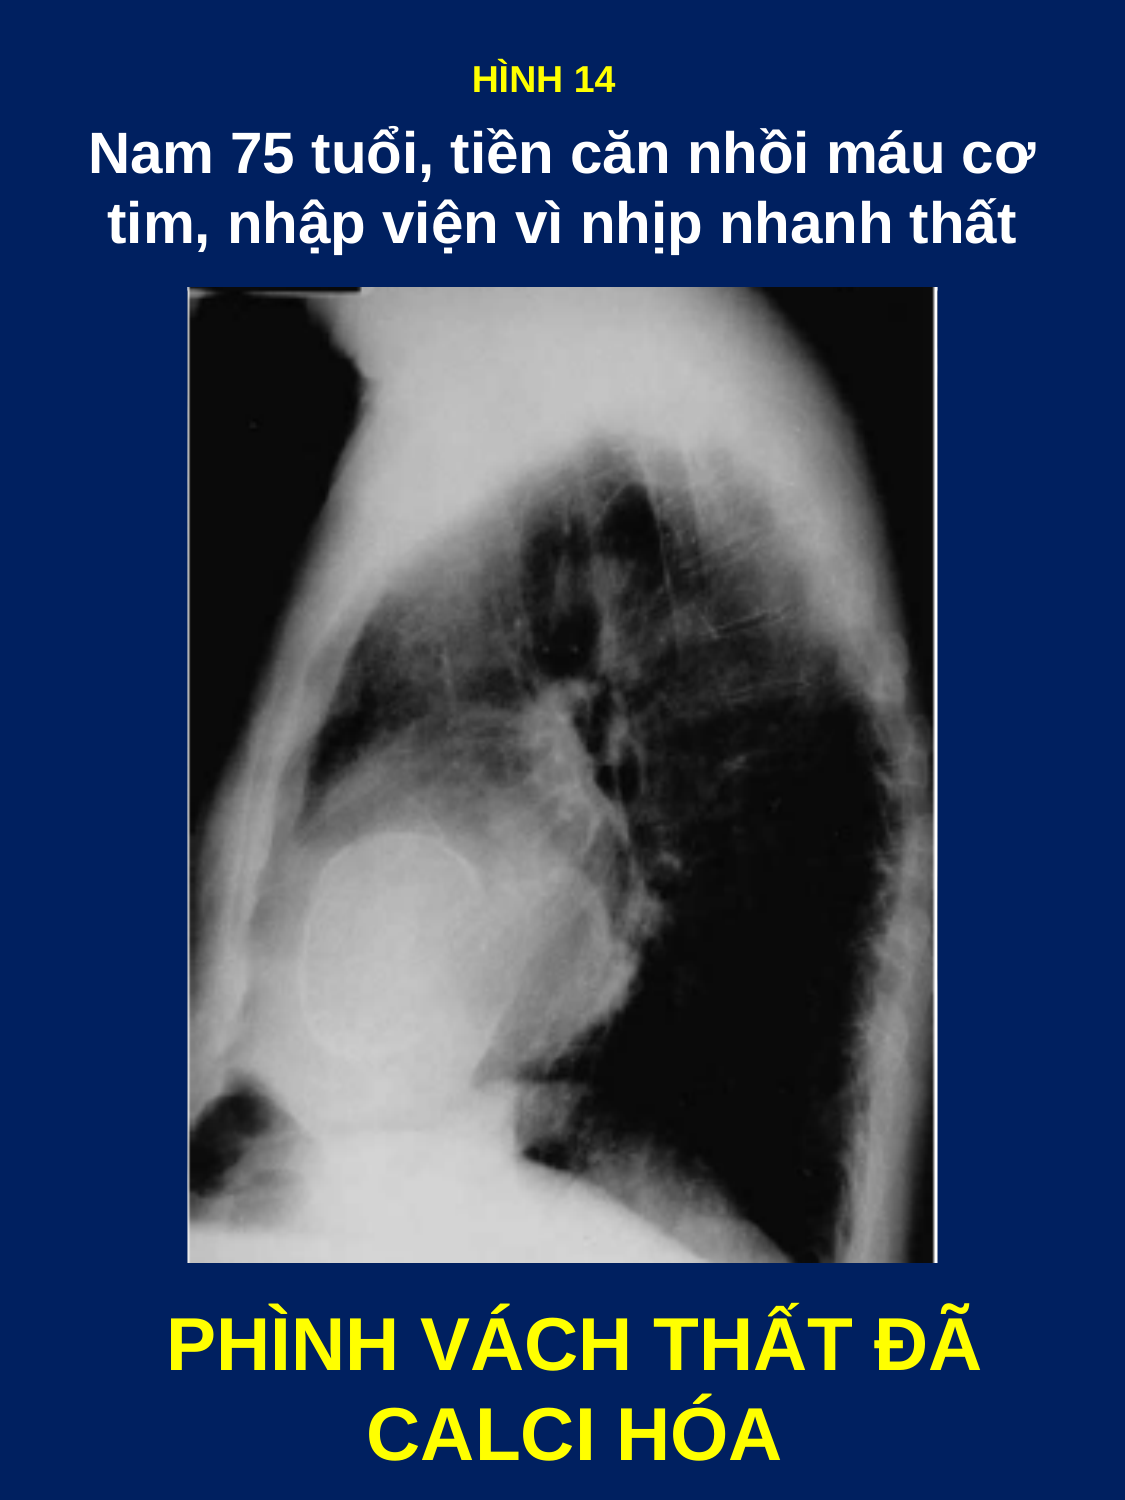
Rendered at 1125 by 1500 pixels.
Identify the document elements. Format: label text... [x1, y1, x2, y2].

title Nam 75 tuổi, tiền căn nhồi máu cơ tim, nhập viện vì nhịp nhanh thất [50, 138, 1075, 263]
text_box PHÌNH VÁCH THẤT ĐÃ CALCI HÓA [49, 1287, 1100, 1464]
picture [187, 287, 938, 1263]
slide_number HÌNH 13 [412, 37, 675, 118]
